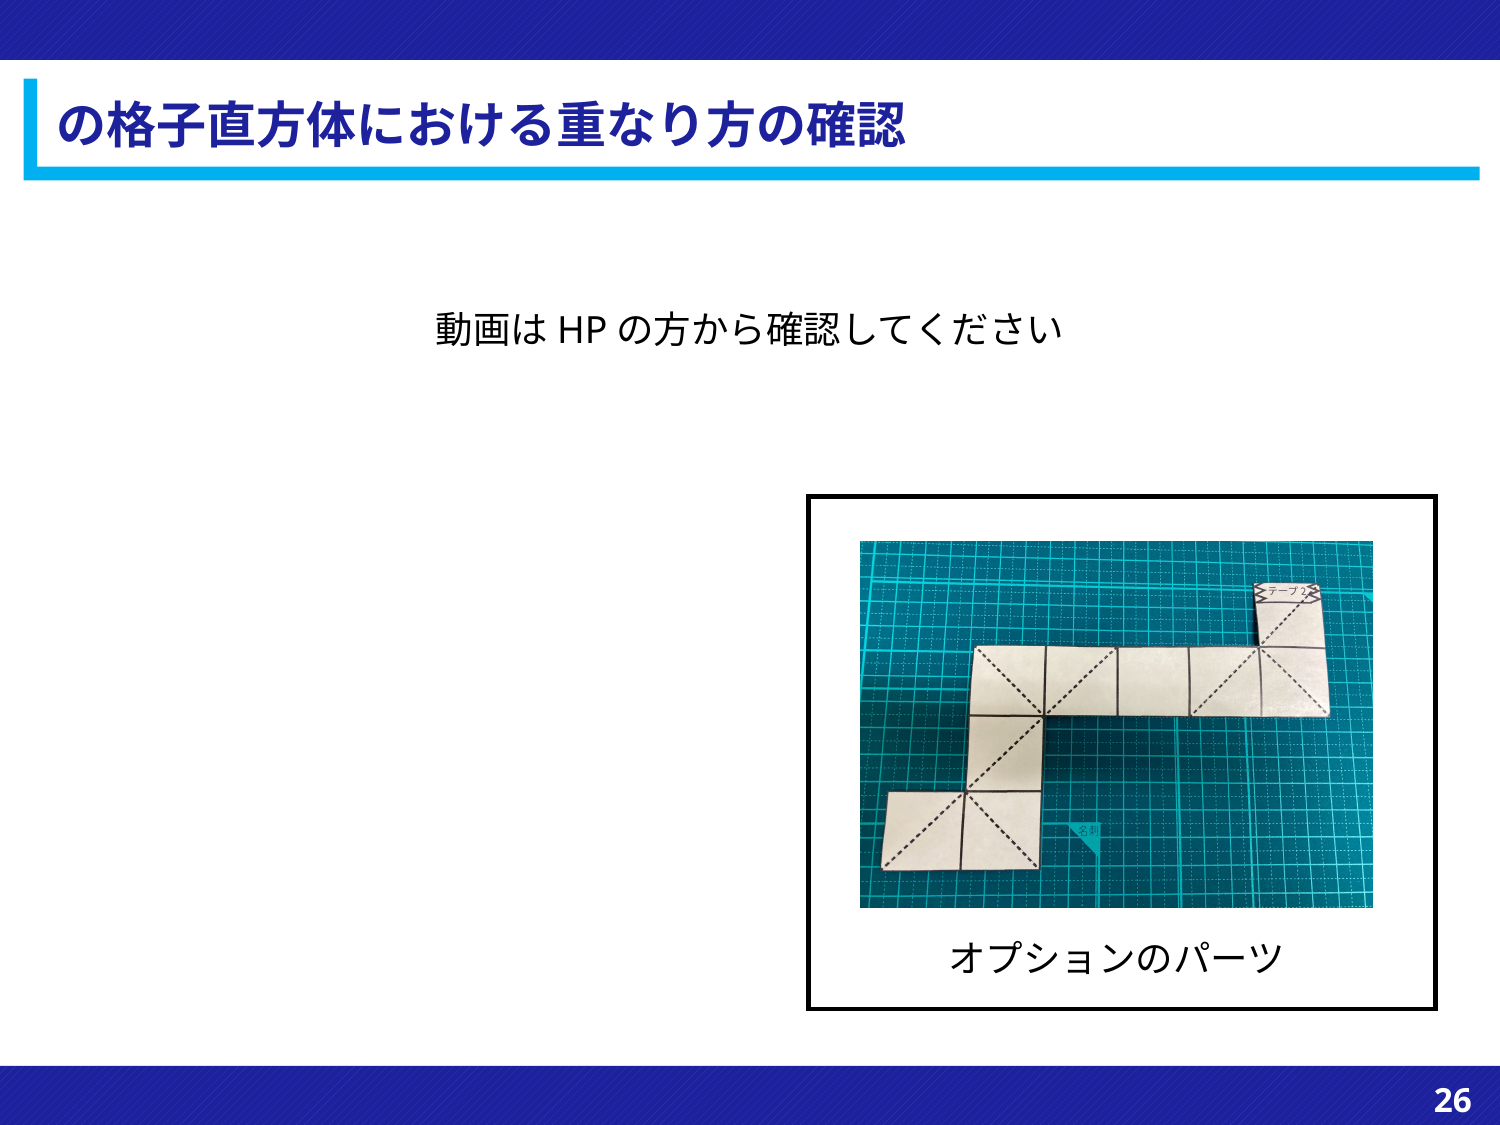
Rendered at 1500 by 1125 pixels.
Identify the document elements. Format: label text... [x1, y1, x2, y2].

slide_number 26 [1149, 1071, 1487, 1121]
text_box 動画はHPの方から確認してください [404, 298, 1096, 359]
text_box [808, 496, 1436, 1009]
